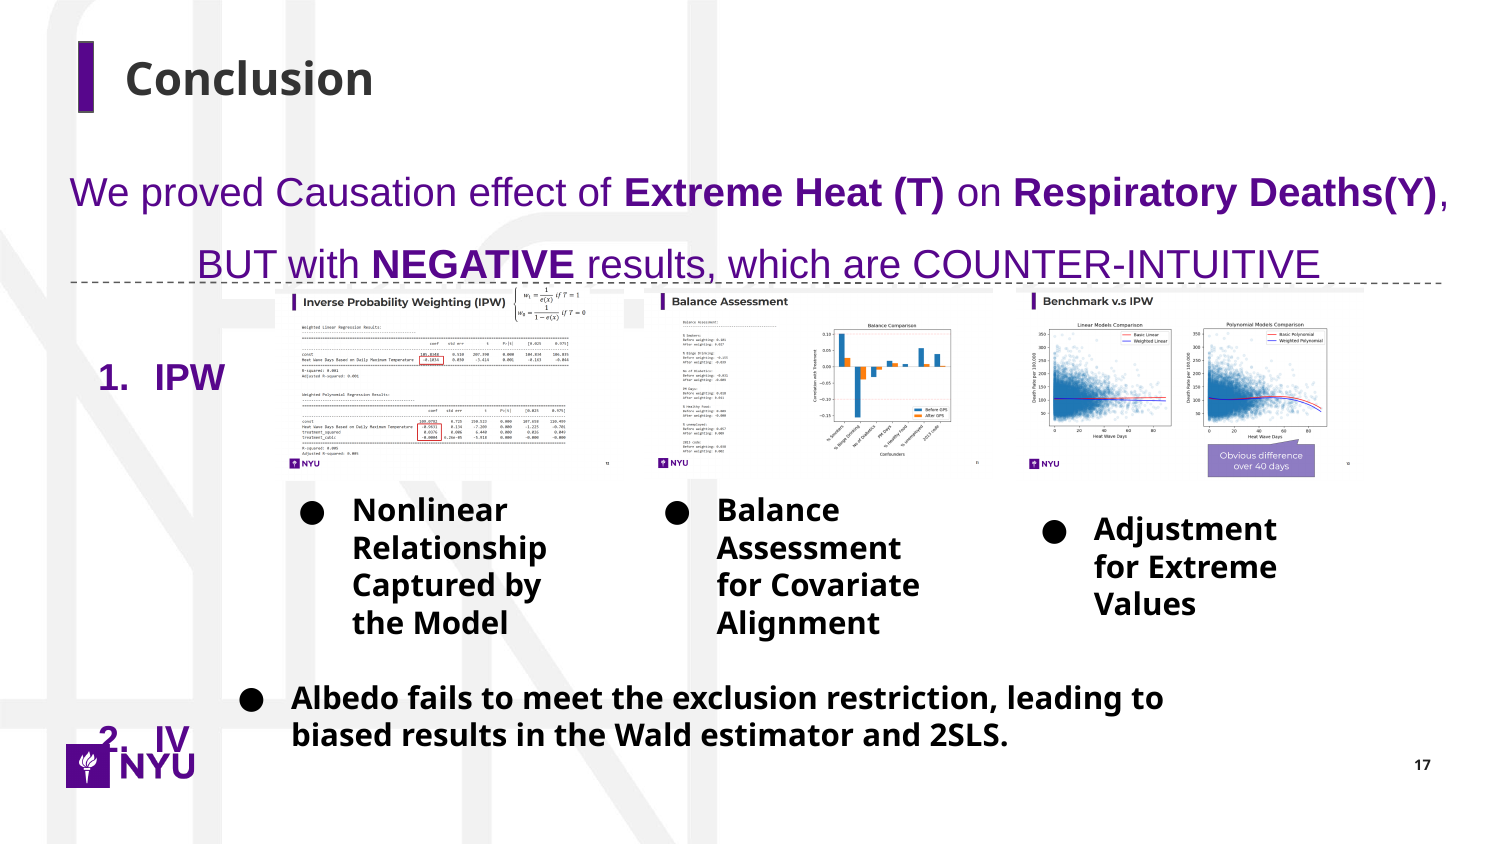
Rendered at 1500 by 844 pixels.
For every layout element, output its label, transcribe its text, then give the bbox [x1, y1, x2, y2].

picture [0, 0, 1500, 844]
text_box Adjustment for Extreme Values [1003, 467, 1327, 664]
text_box IPW [64, 292, 270, 382]
text_box IV [64, 655, 125, 745]
title Conclusion [109, 27, 445, 127]
text_box [78, 41, 94, 113]
text_box Nonlinear Relationship Captured by the Model [261, 488, 585, 638]
text_box Balance Assessment for Covariate Alignment [626, 467, 949, 638]
title We proved Causation effect of Extreme Heat (T) on Respiratory Deaths(Y), BUT with NEGATIVE results, which are COUNTER-INTUITIVE [30, 126, 1490, 281]
text_box Albedo fails to meet the exclusion restriction, leading to biased results in the Wald estimator and 2SLS. [125, 638, 1256, 793]
